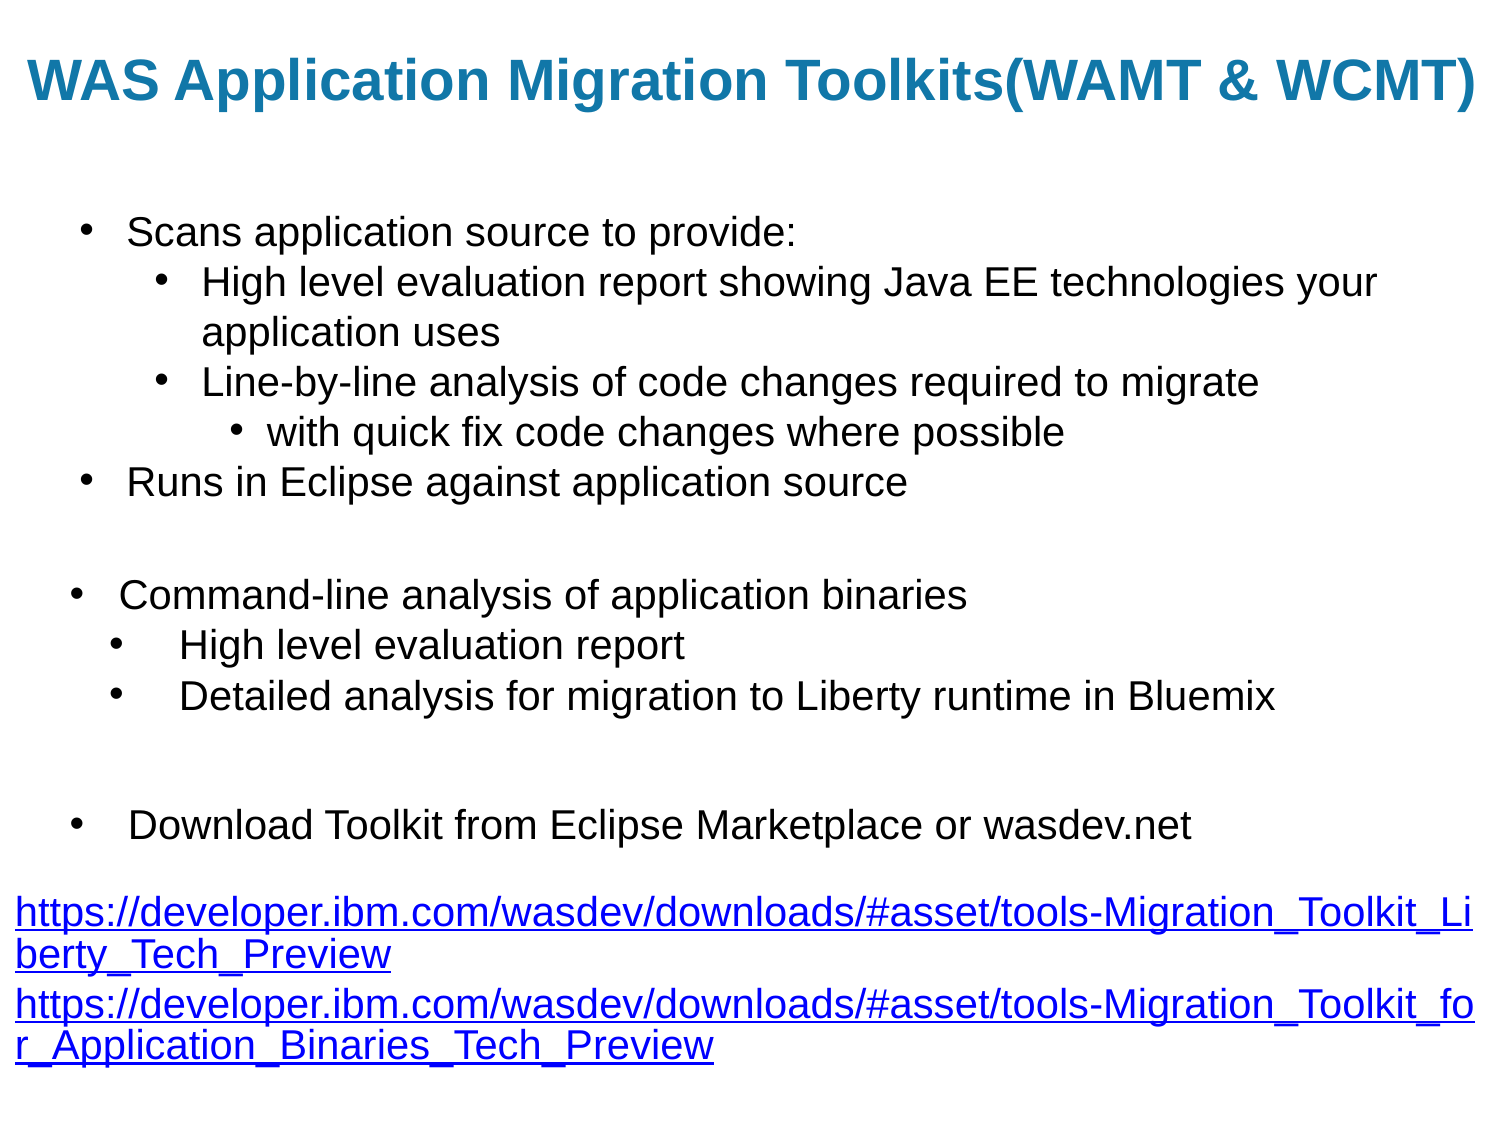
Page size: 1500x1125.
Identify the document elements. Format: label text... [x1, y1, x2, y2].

text_box https://developer.ibm.com/wasdev/downloads/#asset/tools-Migration_Toolkit_Liberty_Tech_Preview https://developer.ibm.com/wasdev/downloads/#asset/tools-Migration_Toolkit_for_Application_Binaries_Tech_Preview [0, 877, 1500, 1023]
text_box Download Toolkit from Eclipse Marketplace or wasdev.net [54, 790, 1432, 856]
text_box Scans application source to provide: High level evaluation report showing Java EE technologies your application uses Line-by-line analysis of code changes required to migrate with quick fix code changes where possible Runs in Eclipse against application source [64, 197, 1448, 512]
text_box WAS Application Migration Toolkits(WAMT & WCMT) [4, 34, 1500, 120]
text_box Command-line analysis of application binaries High level evaluation report Detailed analysis for migration to Liberty runtime in Bluemix [54, 560, 1437, 726]
